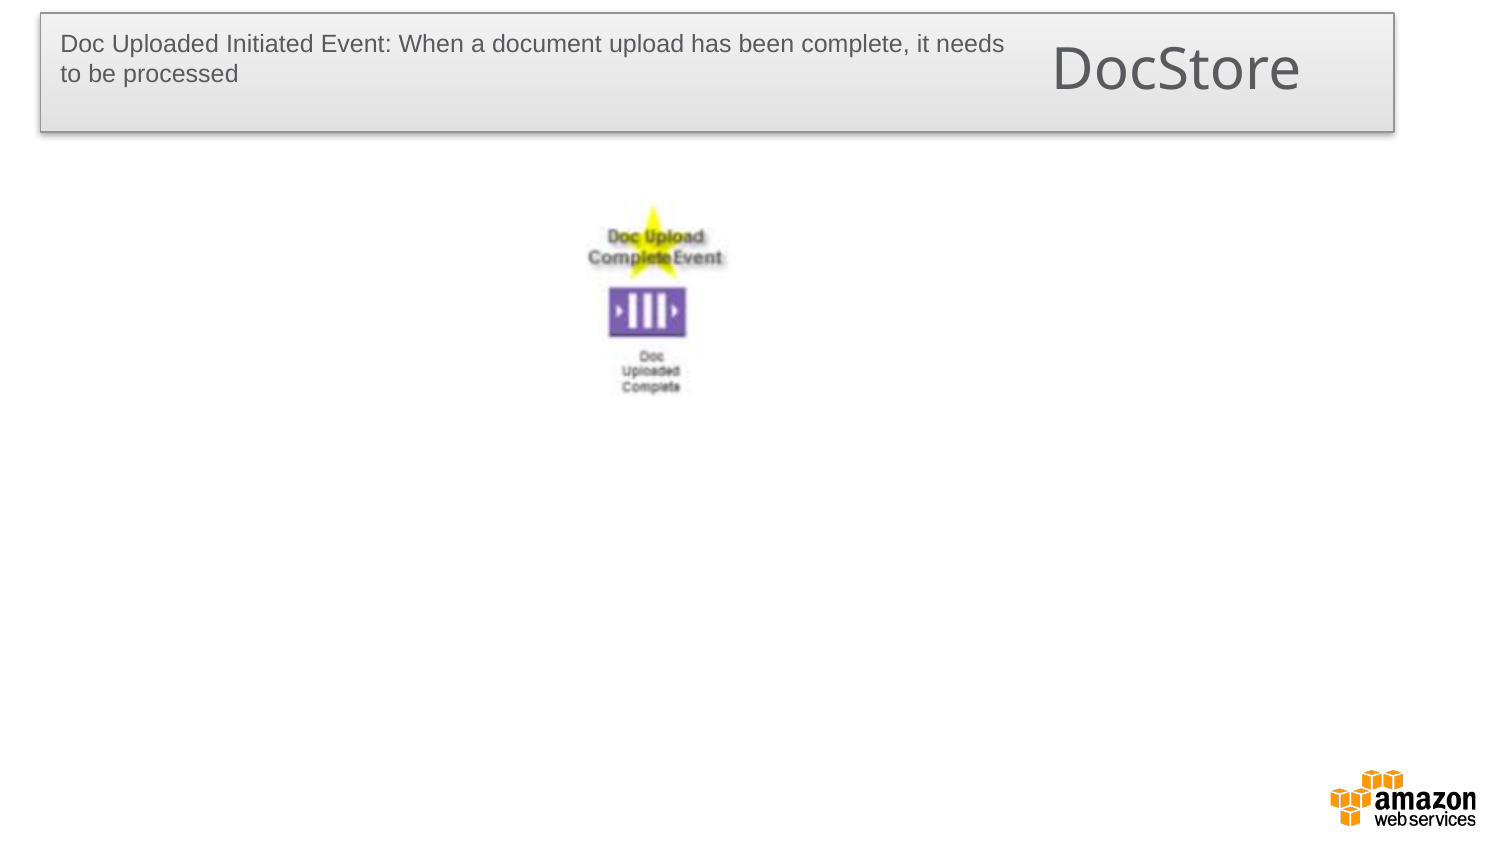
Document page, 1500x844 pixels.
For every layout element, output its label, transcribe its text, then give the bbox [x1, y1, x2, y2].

title [40, 12, 1395, 133]
text_box DocStore [1036, 23, 1391, 132]
picture [556, 195, 914, 464]
text_box Doc Uploaded Initiated Event: When a document upload has been complete, it needs to be processed [45, 20, 1030, 138]
